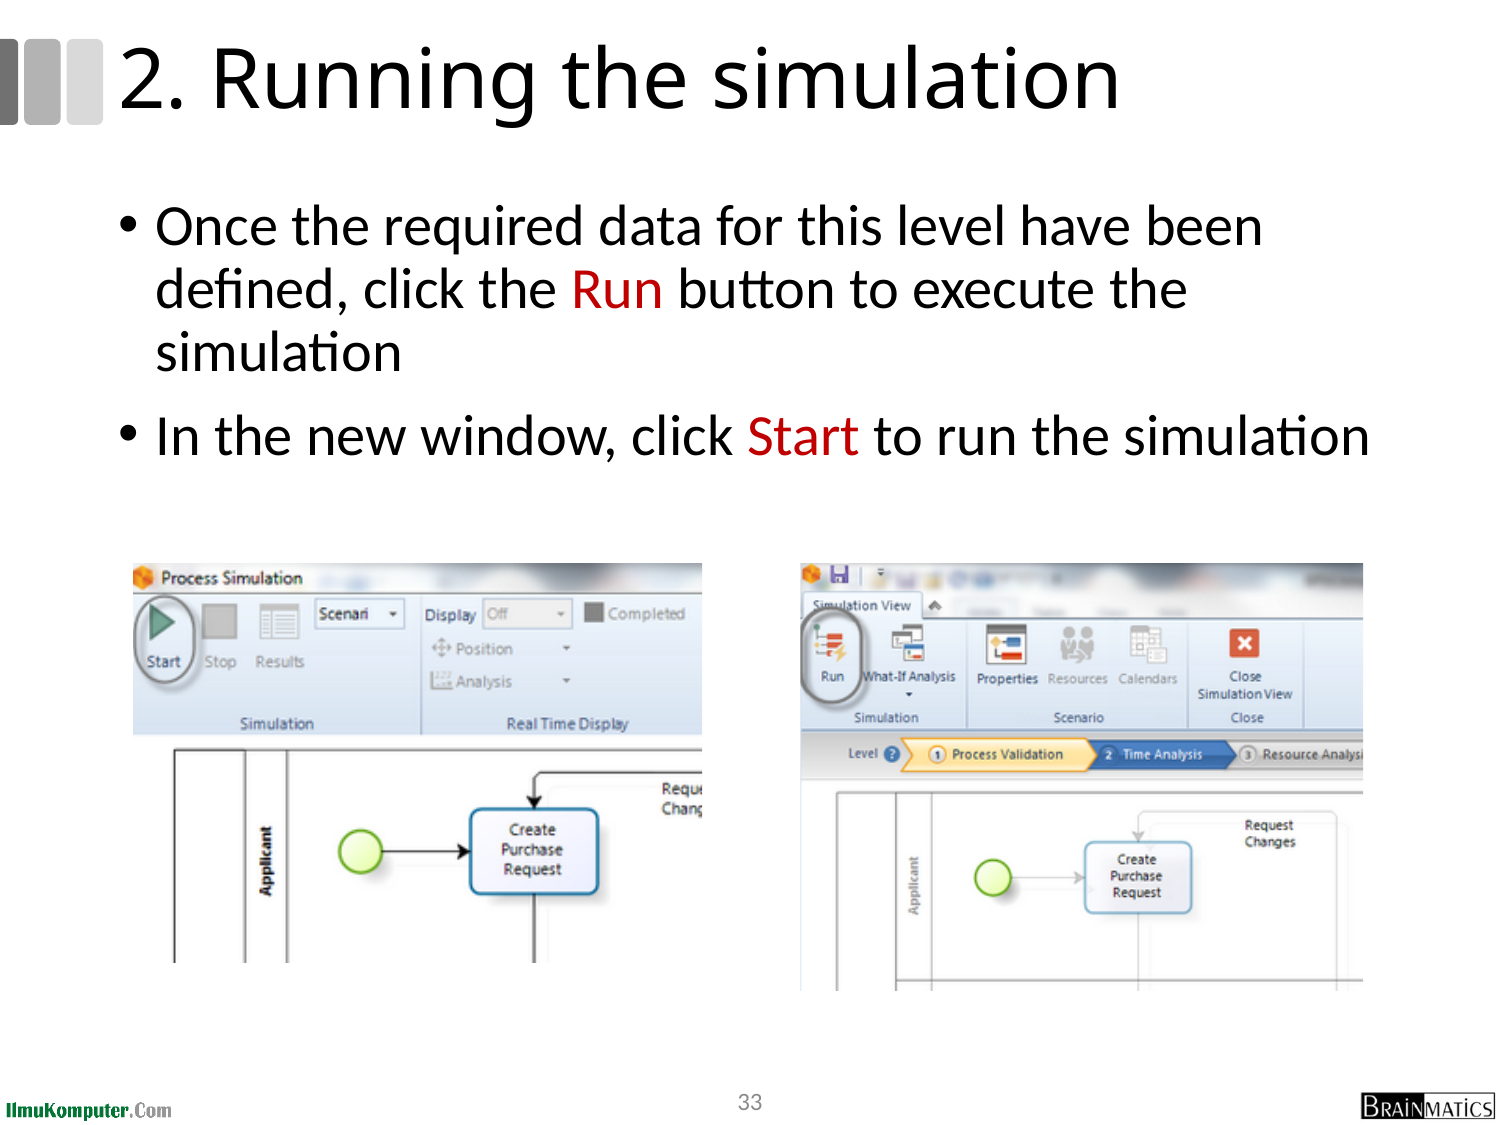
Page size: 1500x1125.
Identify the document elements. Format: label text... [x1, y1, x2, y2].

slide_number 33 [581, 1074, 919, 1125]
picture [4, 1095, 173, 1125]
picture [132, 563, 703, 963]
picture [800, 563, 1364, 991]
picture [1358, 1089, 1498, 1123]
title 2. Running the simulation [103, 24, 1498, 138]
list Once the required data for this level have been defined, click the Run button to execute the simulation In the new window, click Start to run the simulation [103, 187, 1397, 1063]
